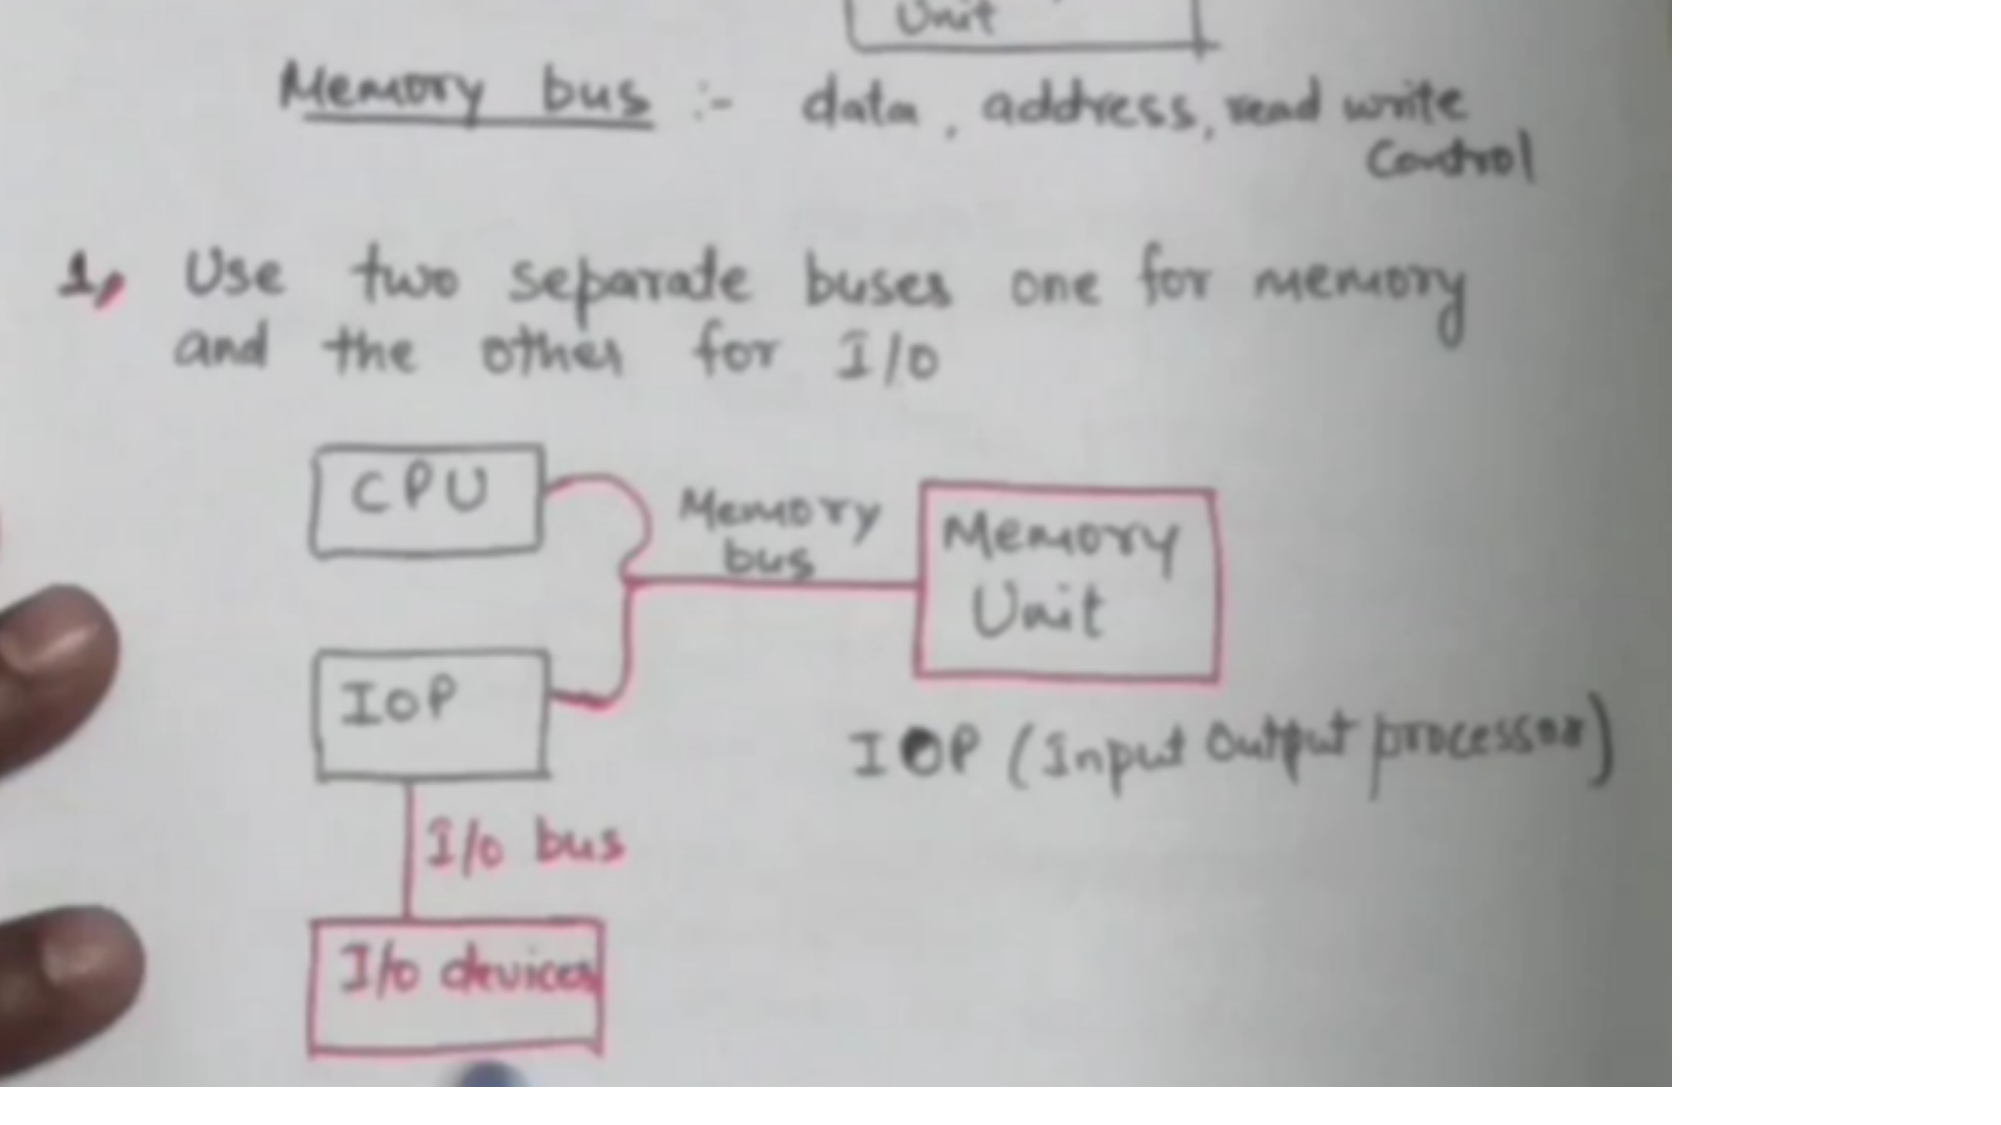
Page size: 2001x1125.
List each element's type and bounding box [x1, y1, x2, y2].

picture [0, 0, 1672, 1087]
